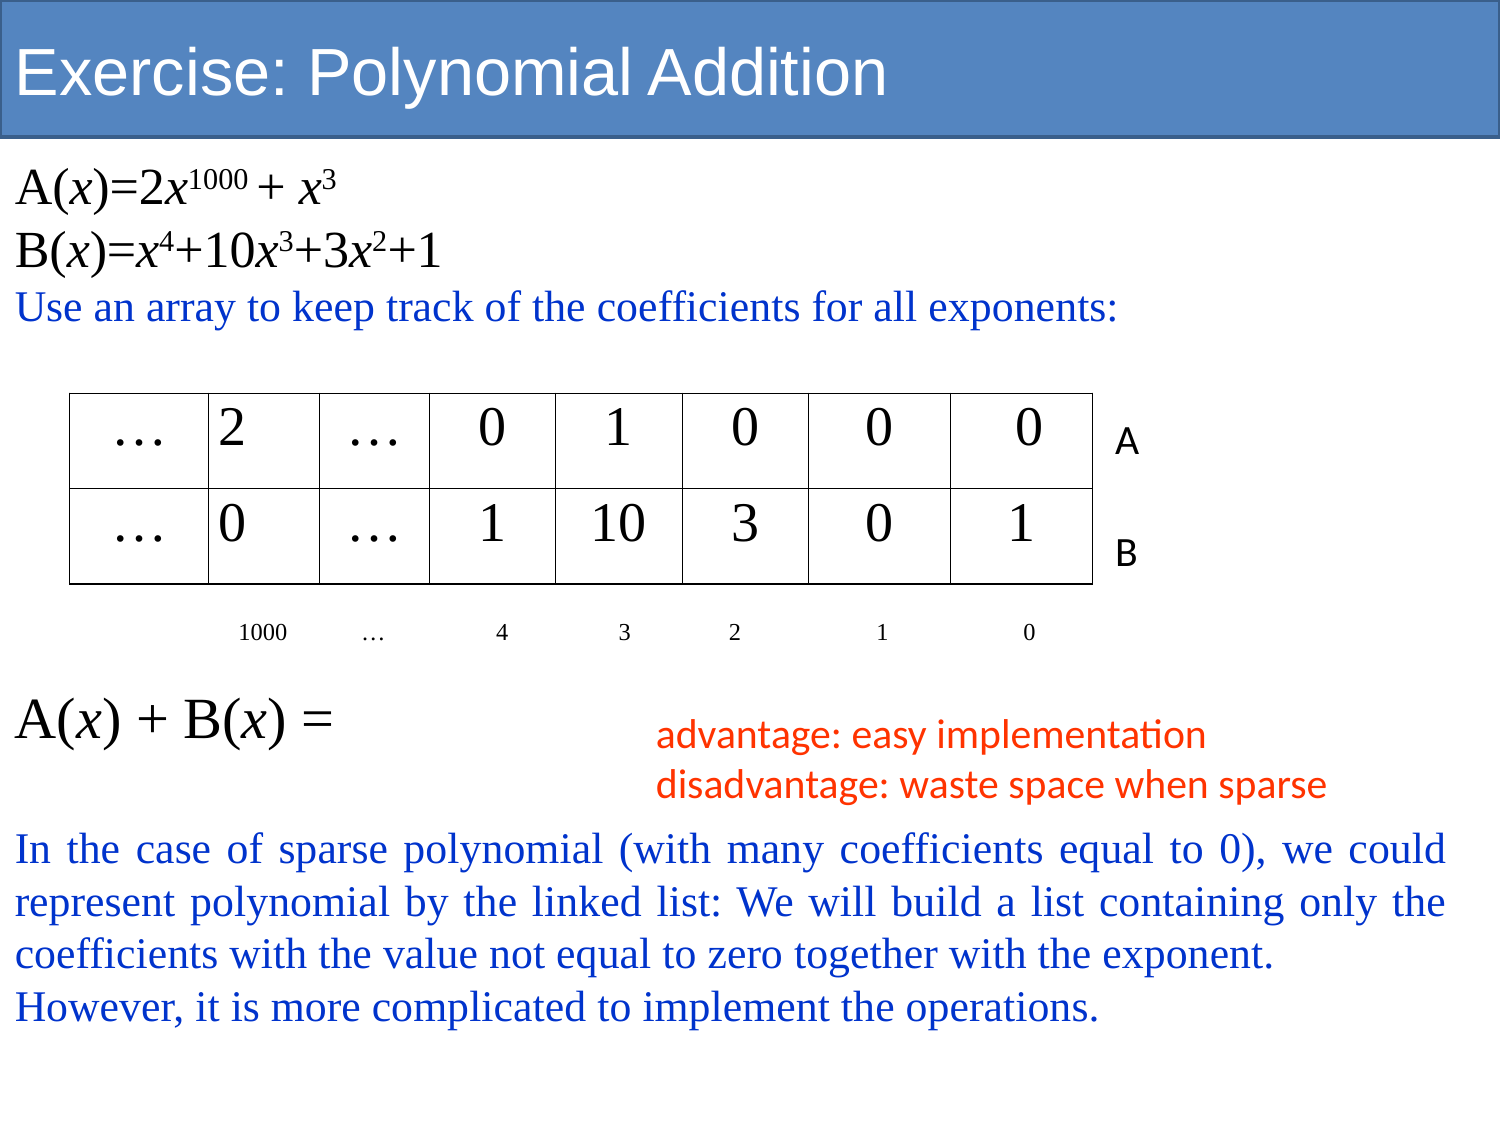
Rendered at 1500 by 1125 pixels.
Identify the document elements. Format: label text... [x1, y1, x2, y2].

text_box Exercise: Polynomial Addition [0, 0, 1500, 138]
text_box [56, 392, 1151, 1038]
text_box A(x)=2x1000 + x3 B(x)=x4+10x3+3x2+1 Use an array to keep track of the coefficients for all exponents: A(x) + B(x) = In the case of sparse polynomial (with many coefficients equal to 0), we could represent polynomial by the linked list: We will build a list containing only the coefficients with the value not equal to zero together with the exponent. However, it is more complicated to implement the operations. [0, 145, 1463, 1038]
text_box advantage: easy implementation disadvantage: waste space when sparse [1155, 699, 1343, 815]
